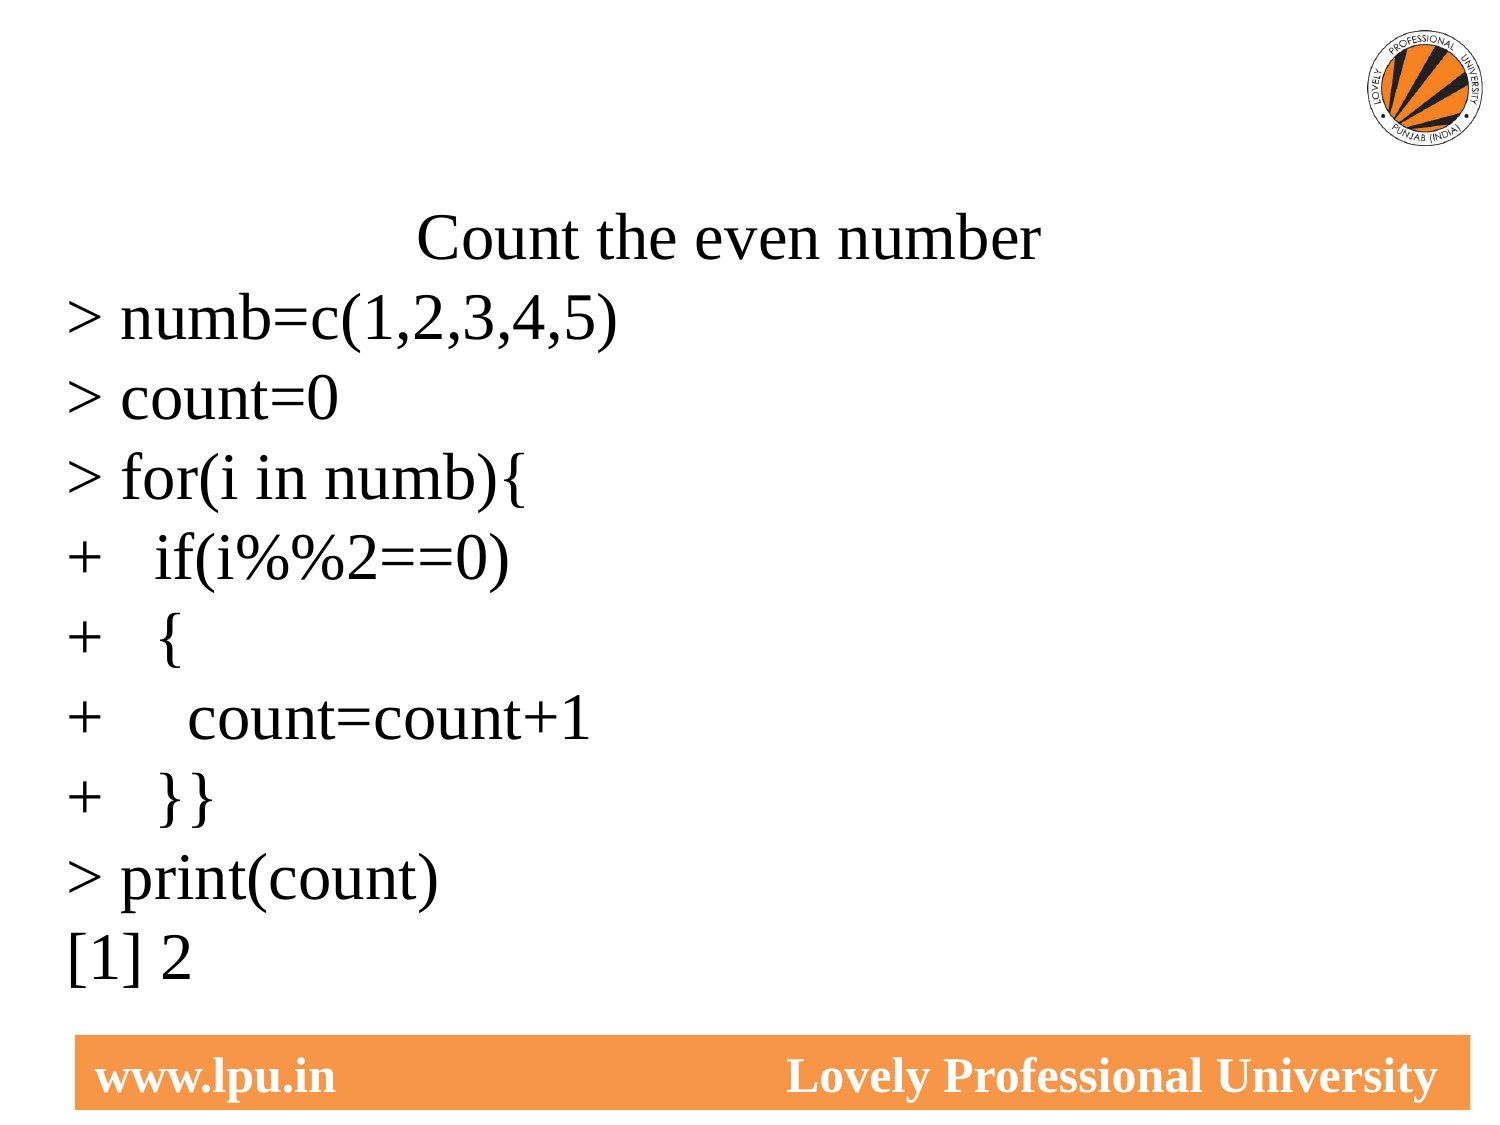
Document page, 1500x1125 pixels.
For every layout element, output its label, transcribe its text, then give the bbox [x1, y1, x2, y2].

text_box www.lpu.in Lovely Professional University [74, 1034, 1471, 1110]
text_box Count the even number > numb=c(1,2,3,4,5) > count=0 > for(i in numb){ + if(i%%2==0) + { + count=count+1 + }} > print(count) [1] 2 [51, 185, 1409, 1001]
picture [1366, 30, 1483, 147]
